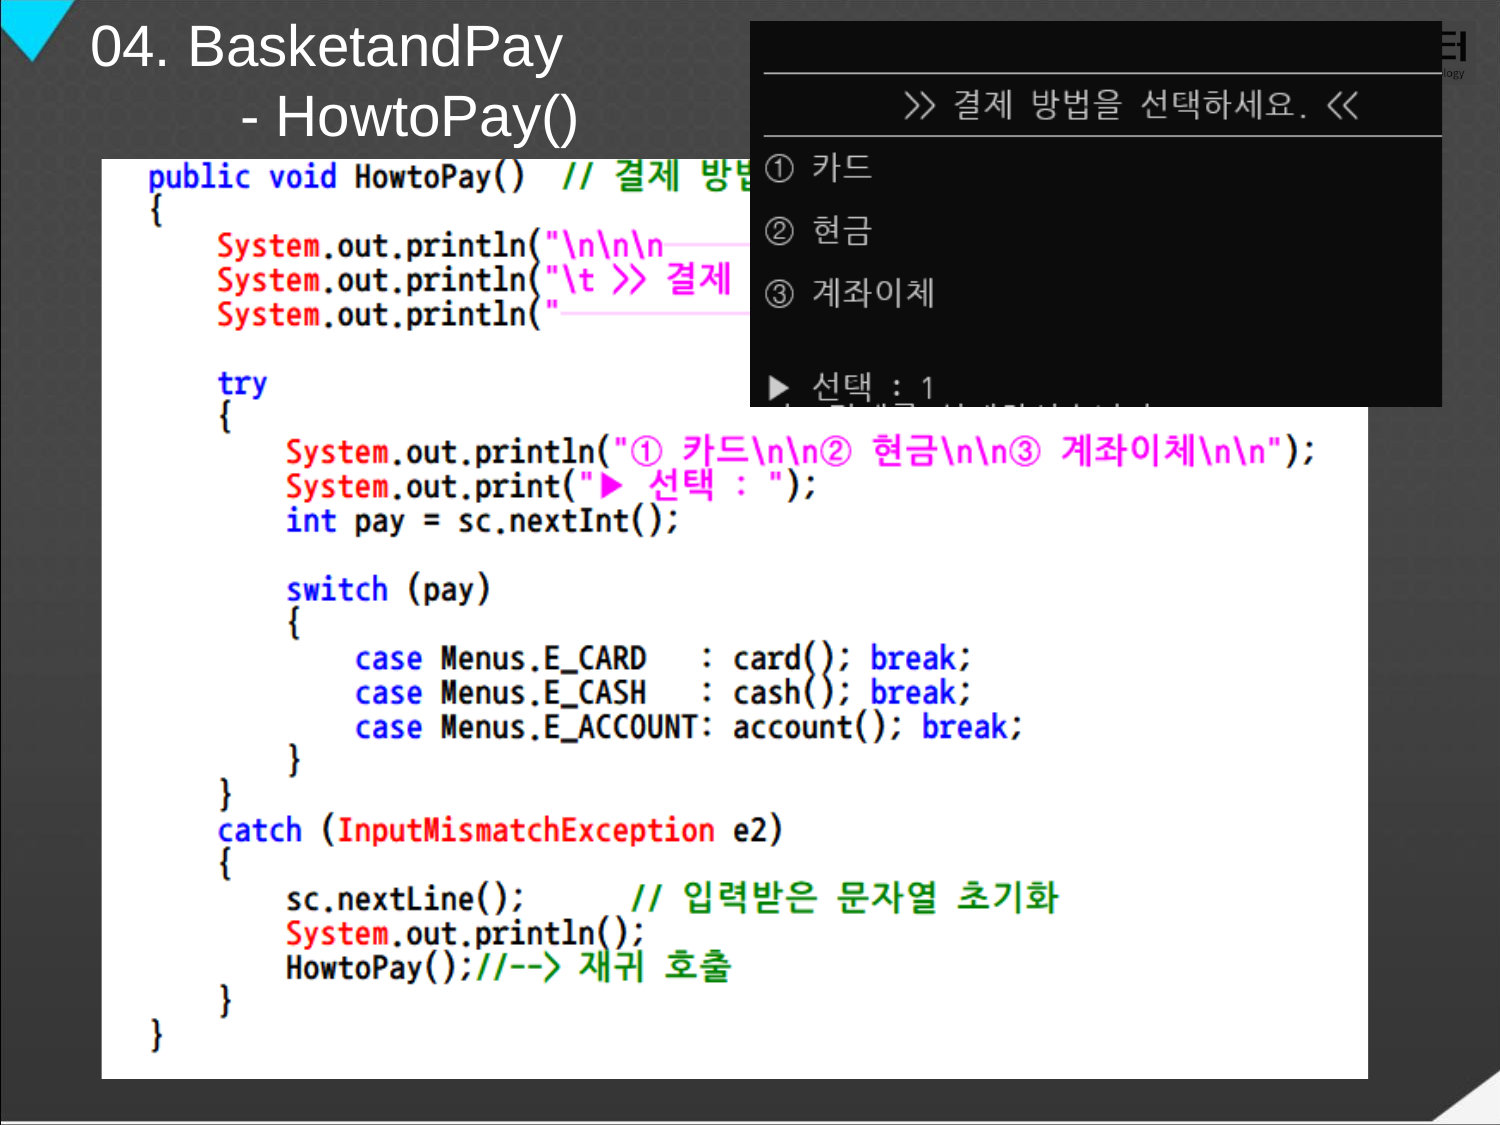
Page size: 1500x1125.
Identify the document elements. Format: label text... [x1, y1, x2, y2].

picture [0, 0, 1500, 1125]
title 04. BasketandPay - HowtoPay() [75, 43, 744, 183]
